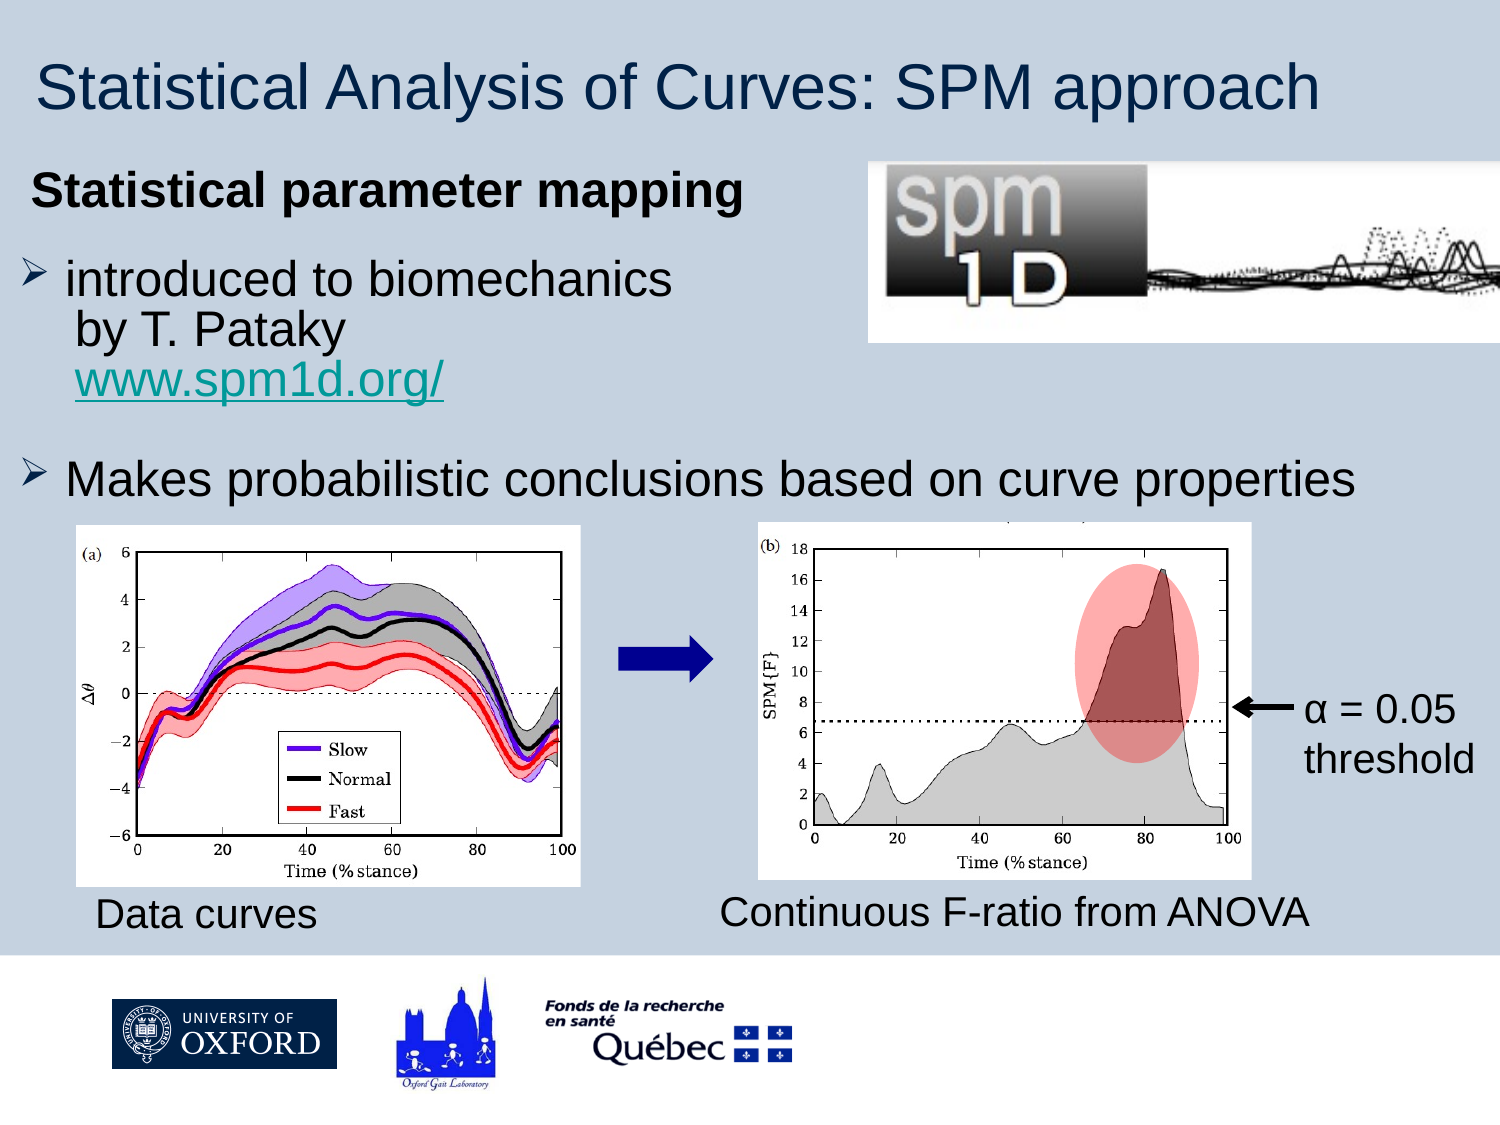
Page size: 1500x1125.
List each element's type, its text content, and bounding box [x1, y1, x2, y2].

list introduced to biomechanics by T. Pataky www.spm1d.org/ Makes probabilistic conclusions based on curve properties [18, 256, 1412, 651]
picture [757, 521, 1252, 880]
text_box Data curves [94, 886, 662, 972]
picture [537, 994, 801, 1074]
text_box α = 0.05 threshold [1288, 674, 1500, 790]
title Statistical Analysis of Curves: SPM approach [35, 44, 1500, 199]
picture [390, 974, 500, 1094]
text_box Continuous F-ratio from ANOVA [719, 884, 1375, 970]
text_box Statistical parameter mapping [15, 150, 774, 225]
picture [868, 161, 1500, 344]
text_box [618, 635, 714, 683]
picture [75, 525, 581, 888]
picture [112, 999, 337, 1069]
